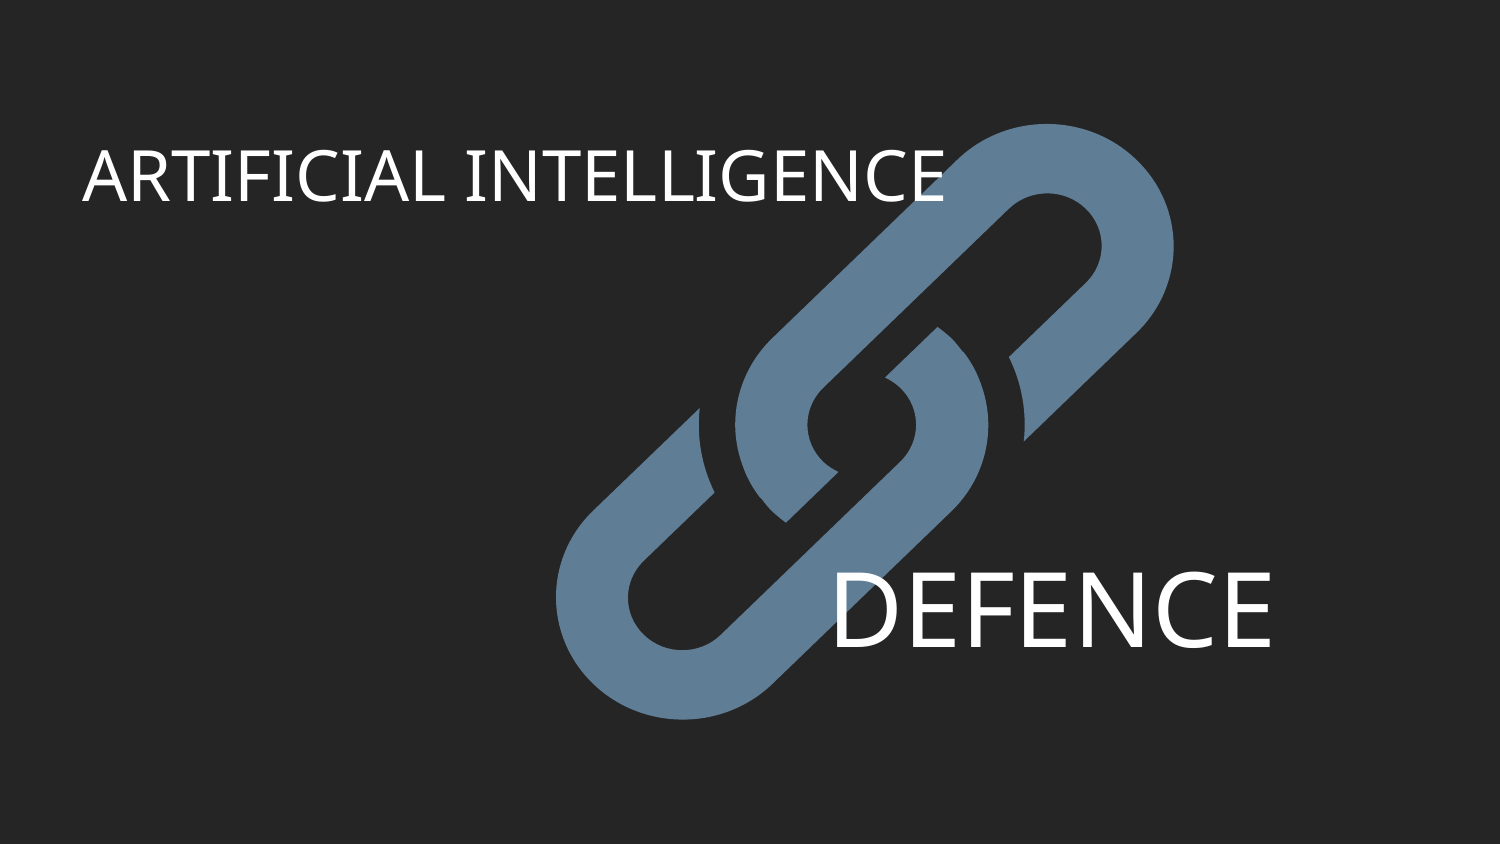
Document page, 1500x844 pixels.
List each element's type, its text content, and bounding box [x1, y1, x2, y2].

title ARTIFICIAL INTELLIGENCE [67, 61, 1298, 231]
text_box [543, 123, 1187, 720]
title DEFENCE [1190, 514, 1500, 683]
